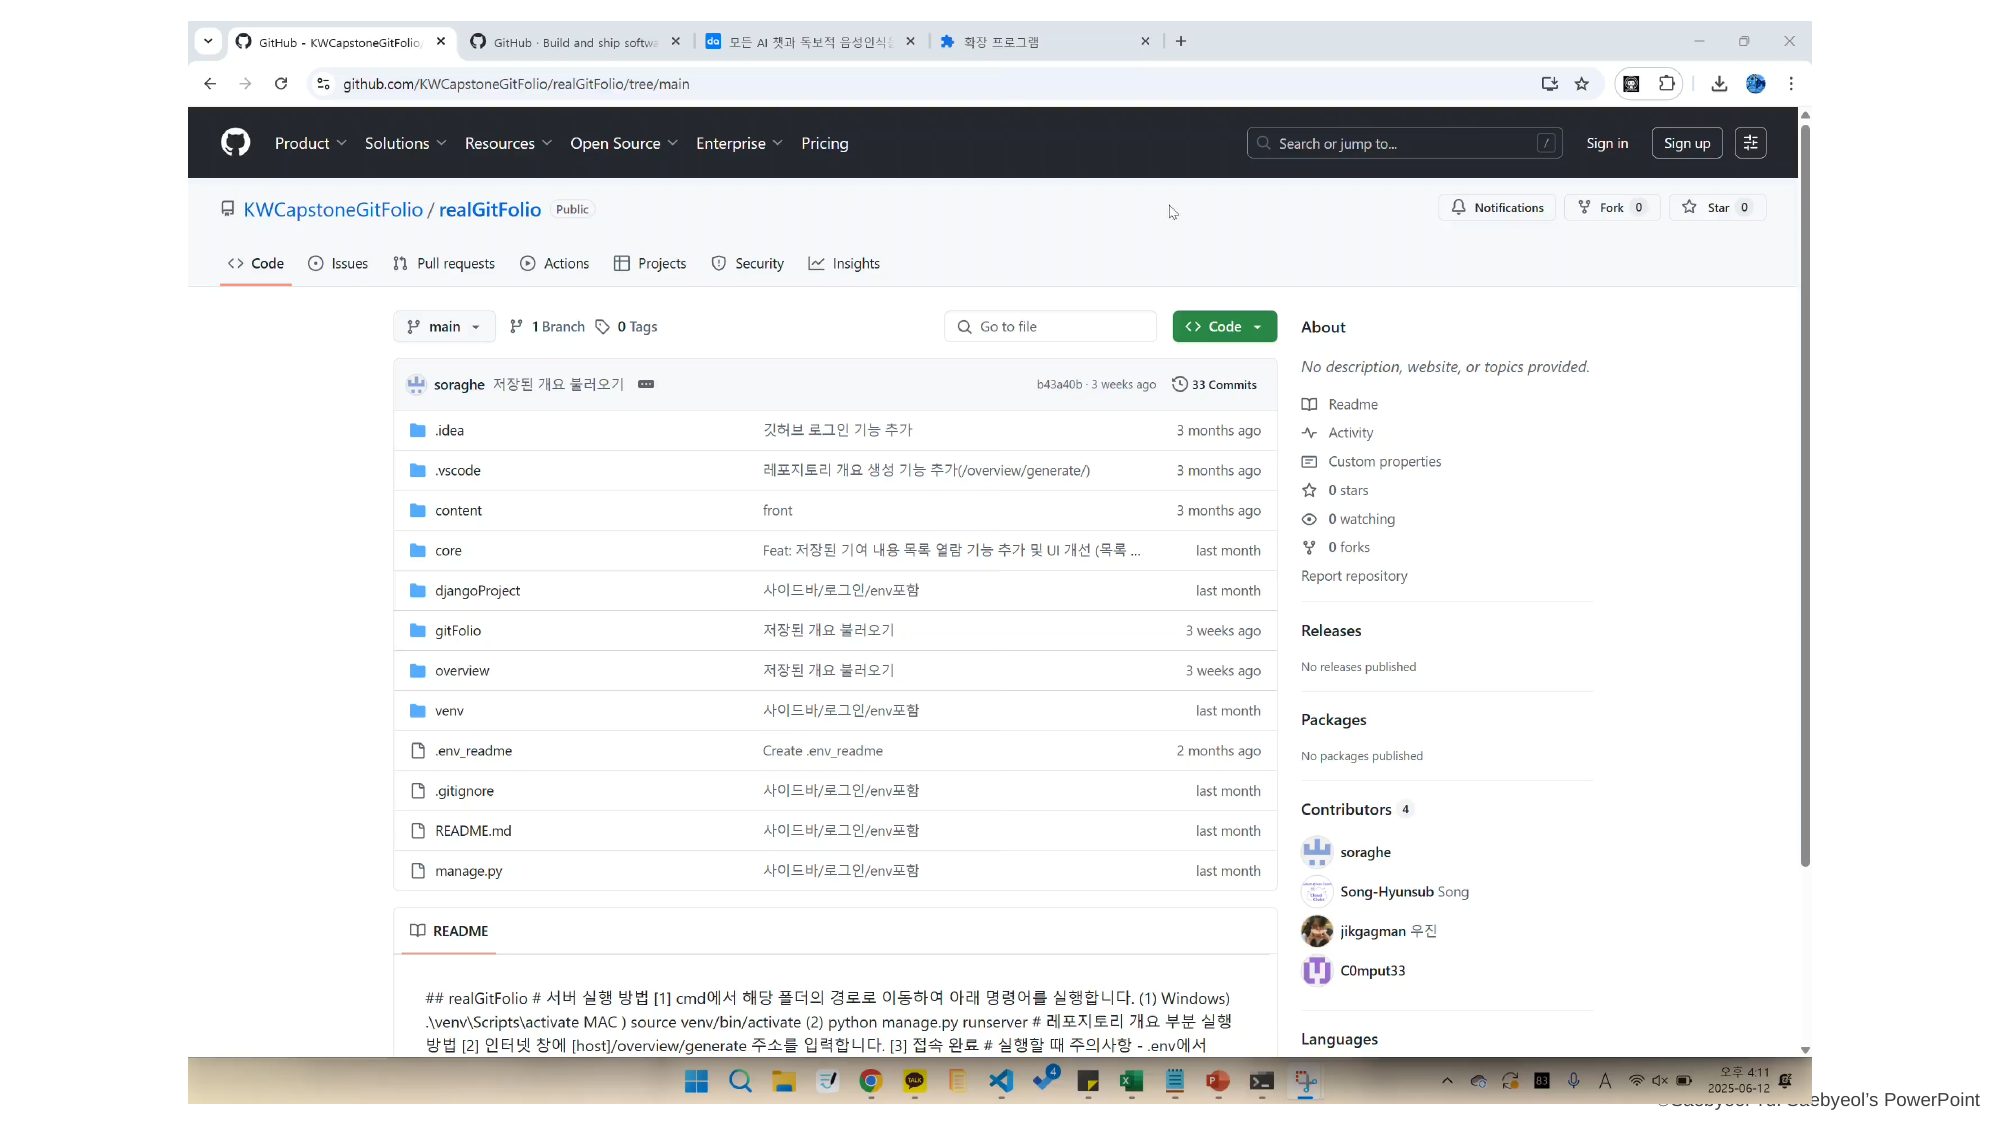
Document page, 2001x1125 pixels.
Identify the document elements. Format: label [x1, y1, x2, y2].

text_box [187, 20, 1813, 1105]
